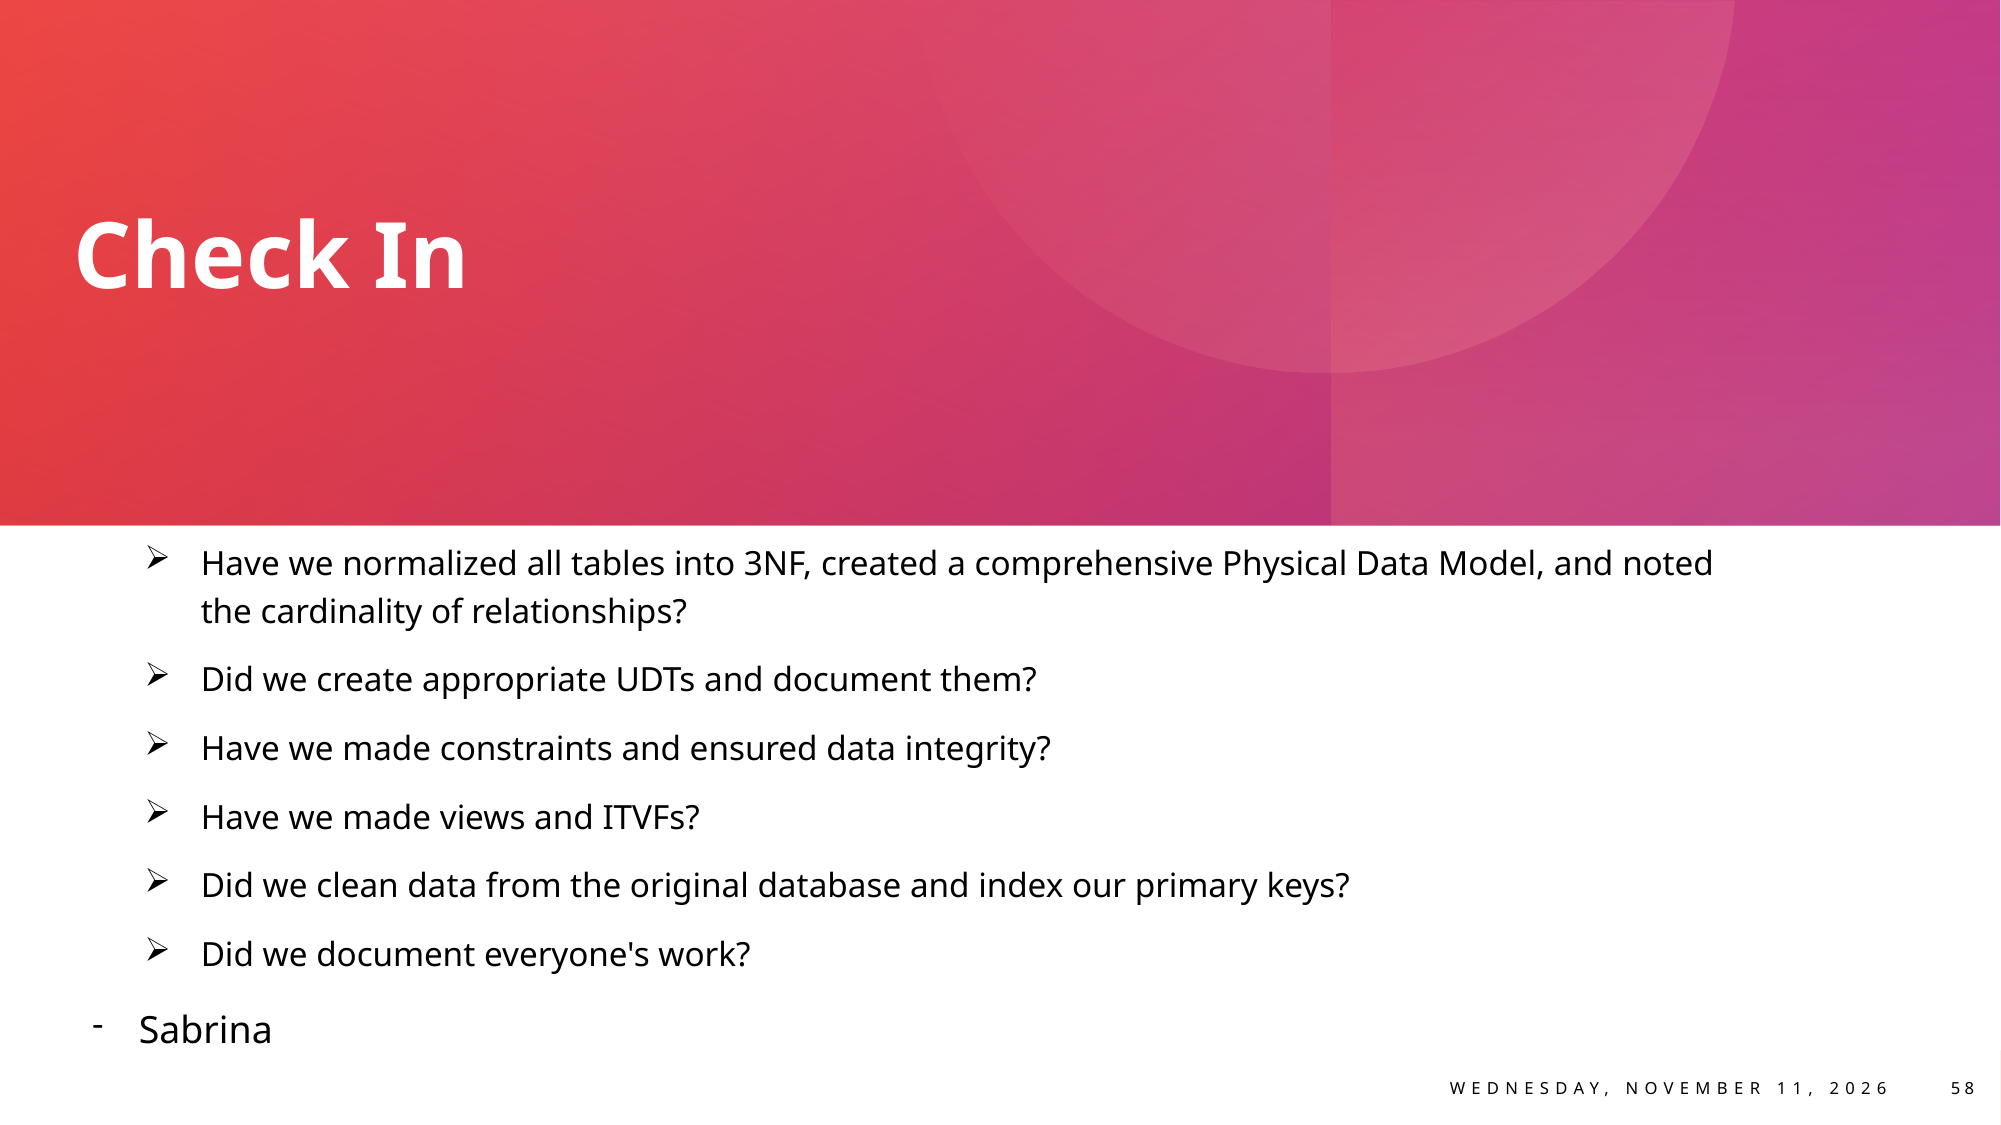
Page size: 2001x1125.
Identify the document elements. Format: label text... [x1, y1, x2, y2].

text_box Sabrina [77, 998, 303, 1059]
slide_number 58 [1898, 1058, 1989, 1119]
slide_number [1135, 1058, 1898, 1119]
title Check In [58, 32, 1493, 316]
list Have we normalized all tables into 3NF, created a comprehensive Physical Data Model, and noted the cardinality of relationships? Did we create appropriate UDTs and document them? Have we made constraints and ensured data integrity? Have we made views and ITVFs? Did we clean data from the original database and index our primary keys? Did we document everyone's work? [129, 526, 1769, 999]
